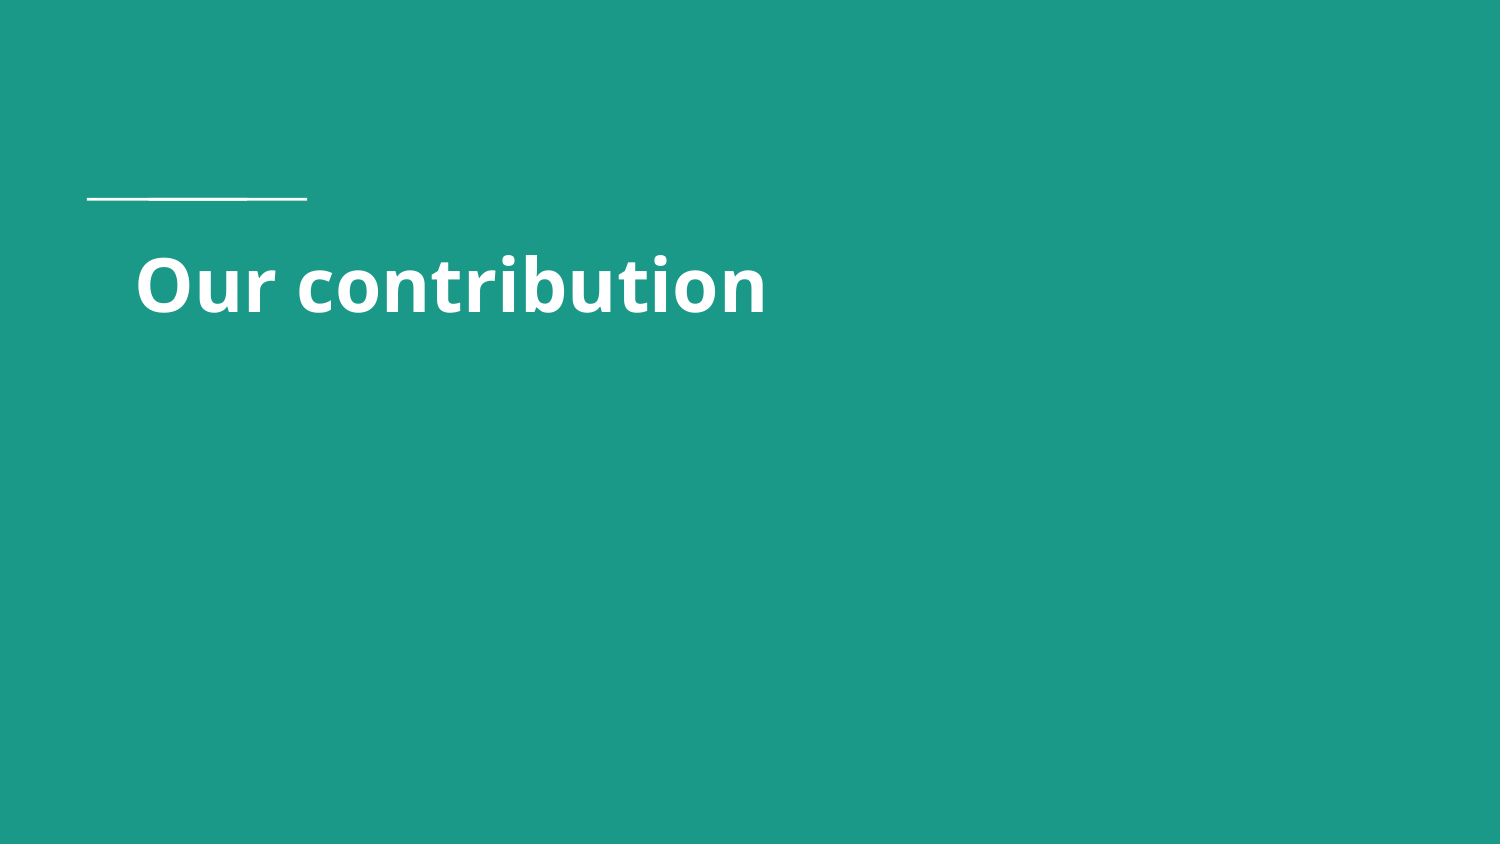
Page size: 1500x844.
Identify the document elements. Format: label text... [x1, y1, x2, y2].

title Our contribution [119, 216, 1381, 466]
